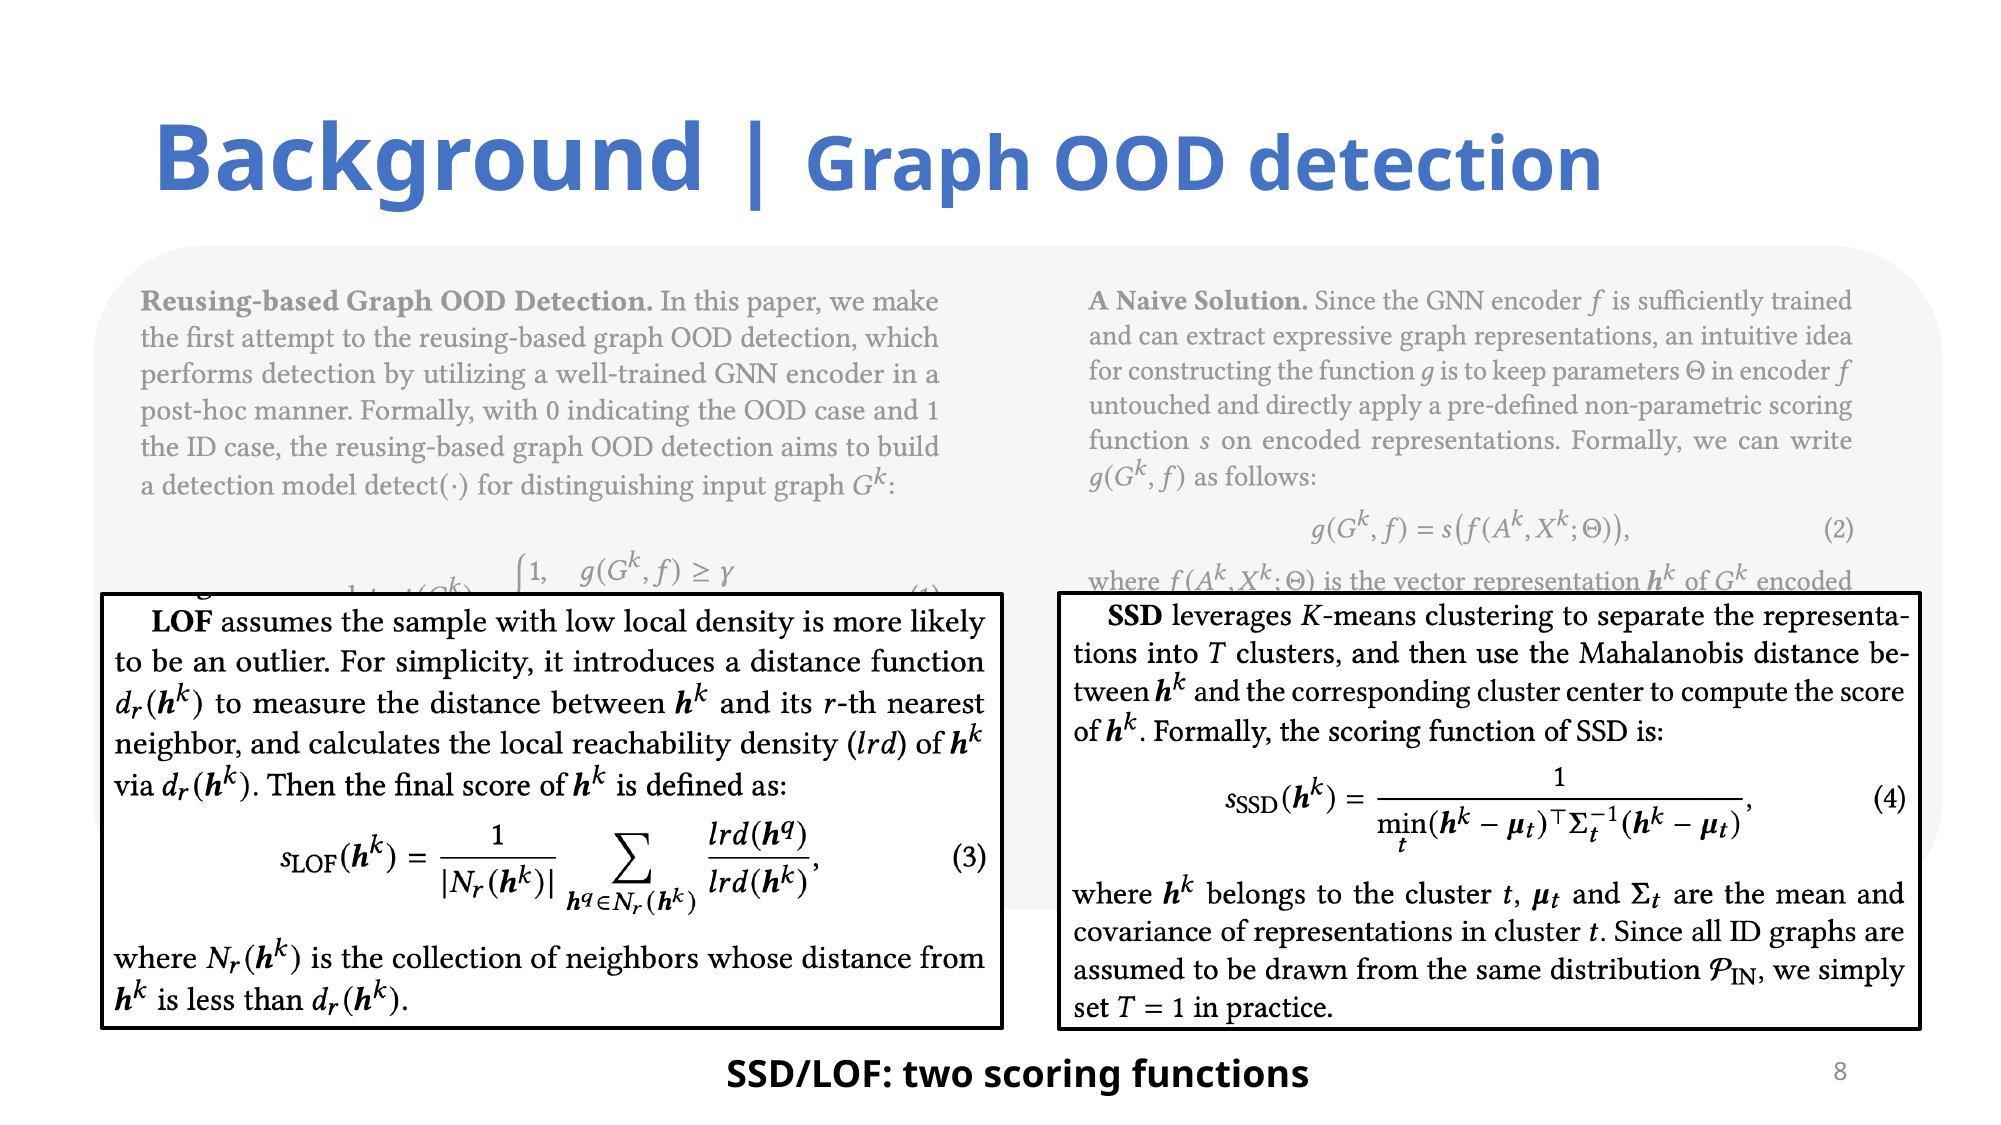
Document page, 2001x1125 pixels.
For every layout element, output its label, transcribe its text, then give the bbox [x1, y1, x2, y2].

picture [1061, 279, 1918, 1027]
title Background | Graph OOD detection [137, 52, 1863, 266]
text_box ﻿SSD/LOF: two scoring functions [711, 1042, 1325, 1103]
slide_number 8 [1412, 1042, 1863, 1103]
text_box [123, 244, 1944, 911]
picture [103, 279, 1000, 1026]
text_box [92, 286, 117, 840]
